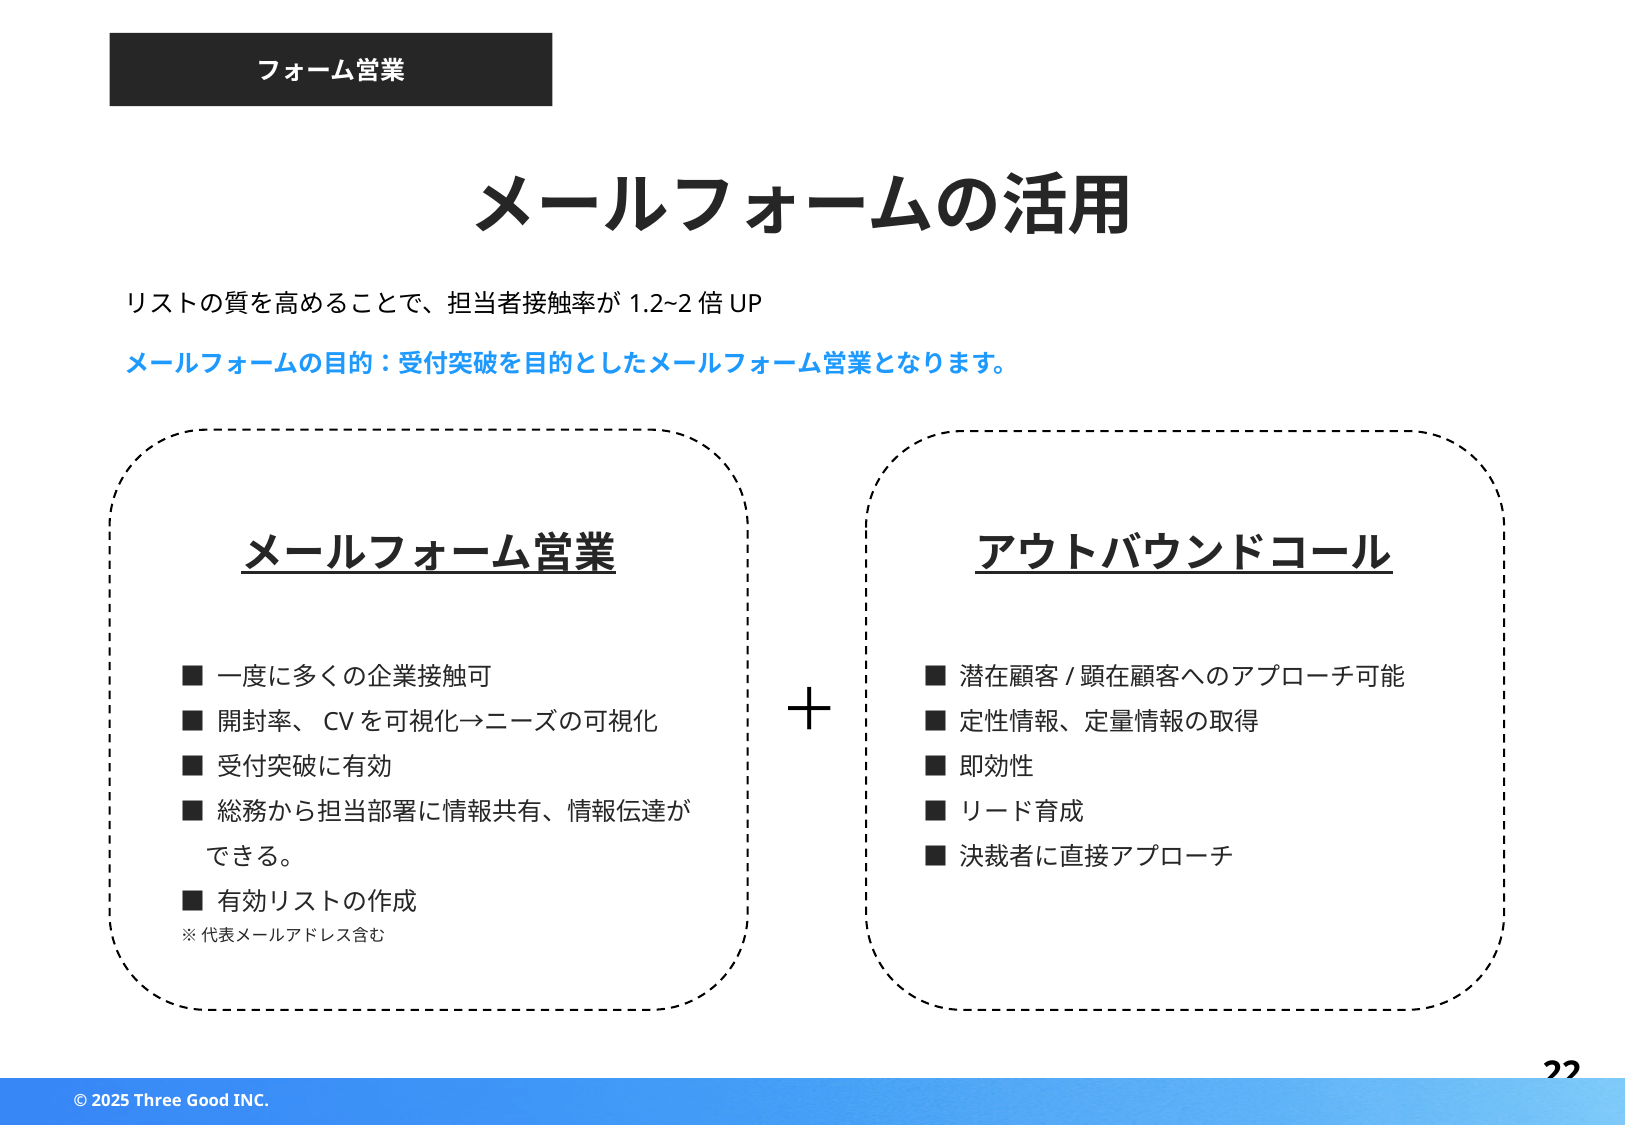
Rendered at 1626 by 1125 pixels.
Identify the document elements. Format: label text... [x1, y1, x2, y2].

picture [0, 1078, 1625, 1125]
text_box [865, 430, 1506, 1011]
text_box ＋ [768, 666, 851, 742]
text_box ■ 潜在顧客/顕在顧客へのアプローチ可能 ■ 定性情報、定量情報の取得 ■ 即効性 ■ リード育成 ■ 決裁者に直接アプローチ [911, 639, 1459, 871]
slide_number 22 [1449, 1048, 1597, 1078]
text_box アウトバウンドコール [864, 520, 1503, 577]
text_box リストの質を高めることで、担当者接触率が1.2~2倍UP メールフォームの目的：受付突破を目的としたメールフォーム営業となります。 [112, 281, 1507, 378]
text_box メールフォームの活用 [112, 156, 1507, 242]
title フォーム営業 [109, 32, 553, 107]
text_box [108, 428, 749, 1011]
